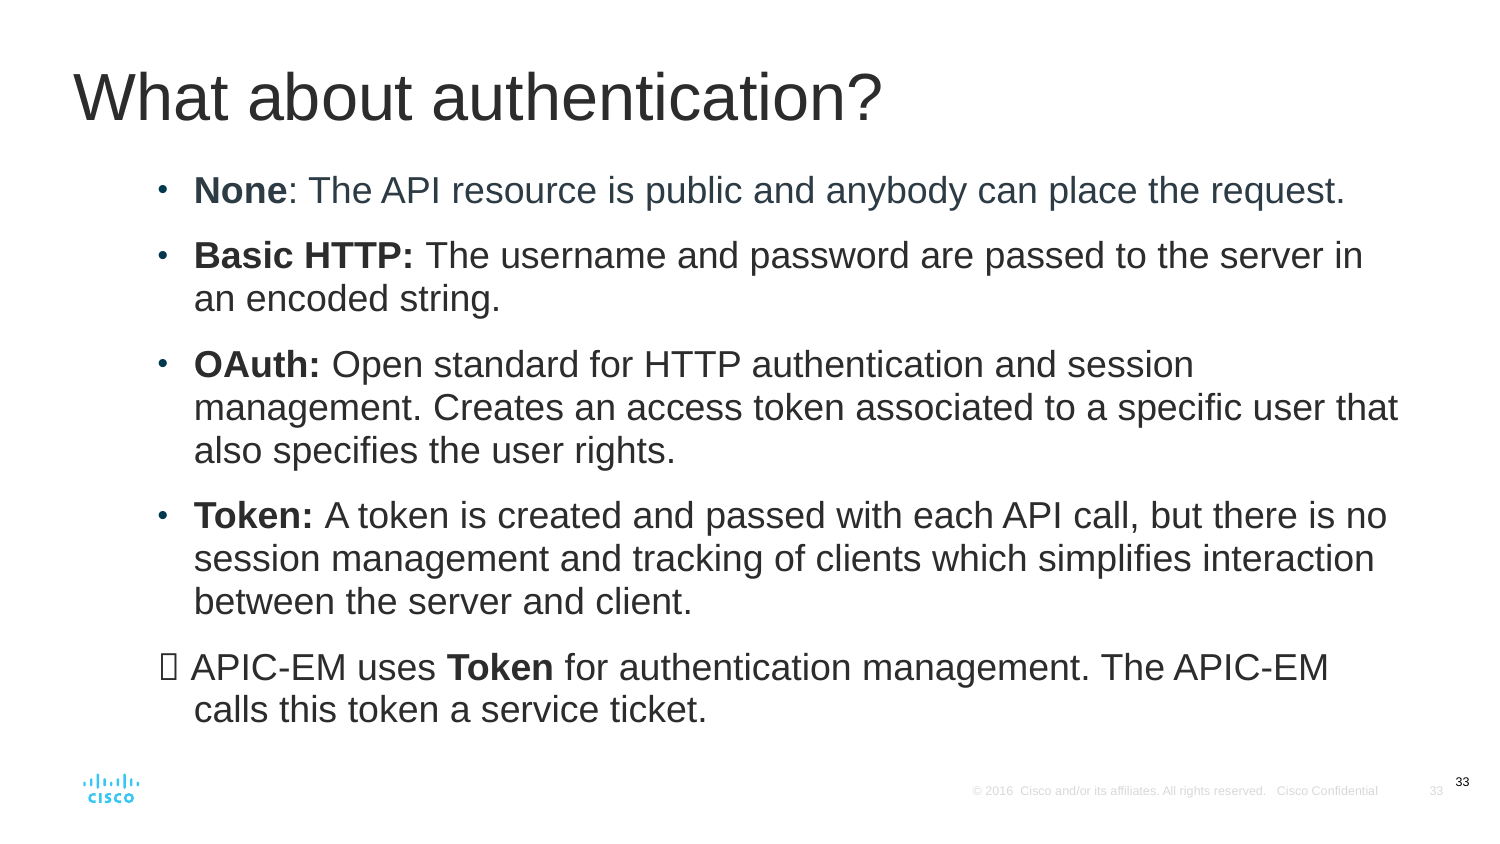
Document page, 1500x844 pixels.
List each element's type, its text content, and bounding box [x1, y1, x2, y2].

title What about authentication? [58, 41, 1441, 162]
list None: The API resource is public and anybody can place the request. Basic HTTP: The username and password are passed to the server in an encoded string. OAuth: Open standard for HTTP authentication and session management. Creates an access token associated to a specific user that also specifies the user rights. Token: A token is created and passed with each API call, but there is no session management and tracking of clients which simplifies interaction between the server and client.  APIC-EM uses Token for authentication management. The APIC-EM calls this token a service ticket. [133, 162, 1422, 721]
slide_number 33 [1440, 766, 1500, 812]
